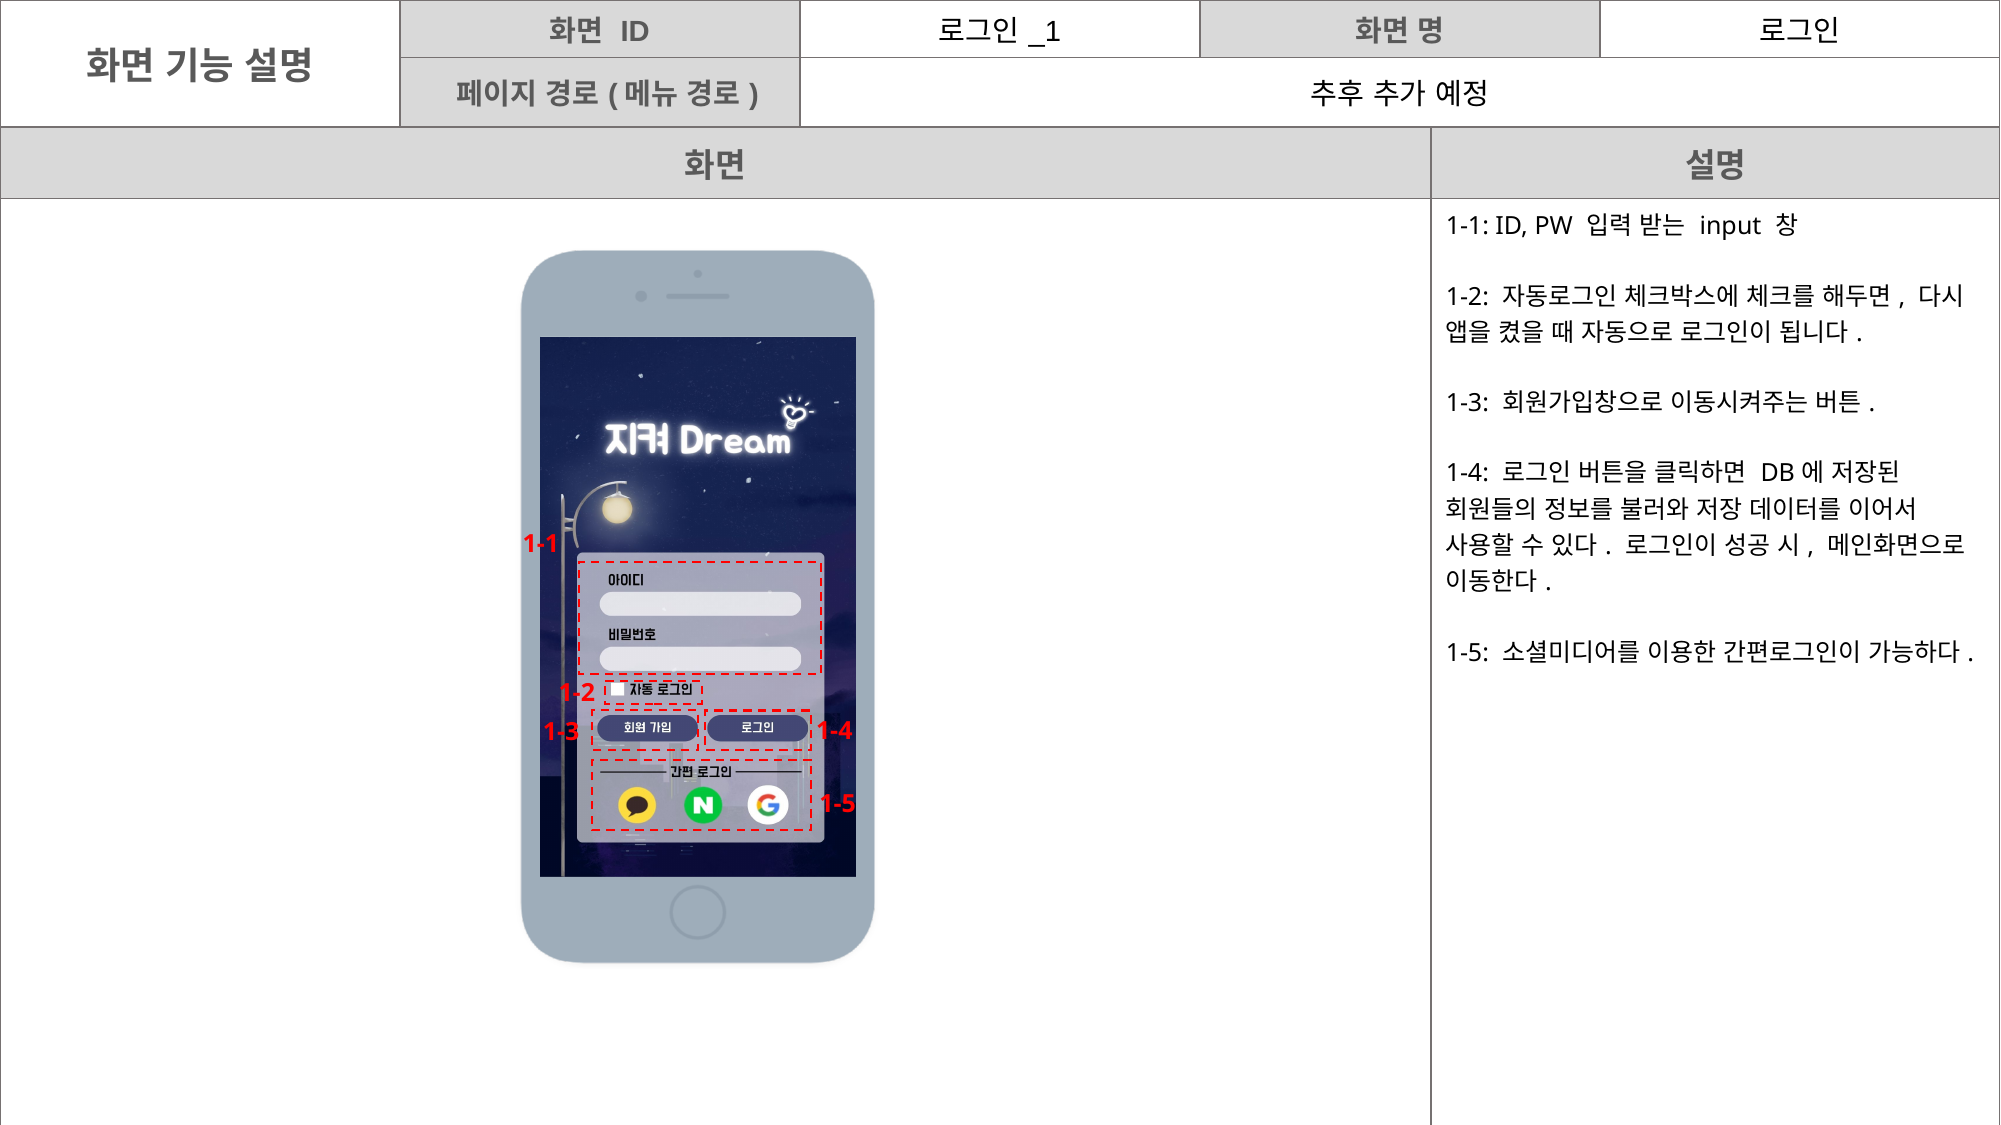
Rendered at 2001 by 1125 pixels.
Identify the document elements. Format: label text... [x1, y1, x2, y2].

table_cell 설명 [1432, 128, 1999, 198]
table_cell 화면 [1, 128, 1430, 198]
table_header 화면 명 [1201, 1, 1599, 57]
table_header 화면 ID [401, 1, 799, 57]
table_cell [1, 199, 1430, 1125]
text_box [507, 231, 881, 969]
table_header 로그인 [1601, 1, 1999, 57]
table_cell 페이지 경로(메뉴 경로) [401, 58, 799, 126]
table_header 로그인_1 [801, 1, 1199, 57]
table_cell 추후 추가 예정 [801, 58, 1999, 126]
table_cell 1-1: ID, PW 입력 받는 input 창 1-2: 자동로그인 체크박스에 체크를 해두면, 다시 앱을 켰을 때 자동으로 로그인이 됩니다. 1-3: 회원가입창으로 이동시켜주는 버튼. 1-4: 로그인 버튼을 클릭하면 DB에 저장된 회원들의 정보를 불러와 저장 데이터를 이어서 사용할 수 있다. 로그인이 성공 시, 메인화면으로 이동한다. 1-5: 소셜미디어를 이용한 간편로그인이 가능하다. [1432, 199, 1999, 1125]
table_header 화면 기능 설명 [1, 1, 399, 126]
